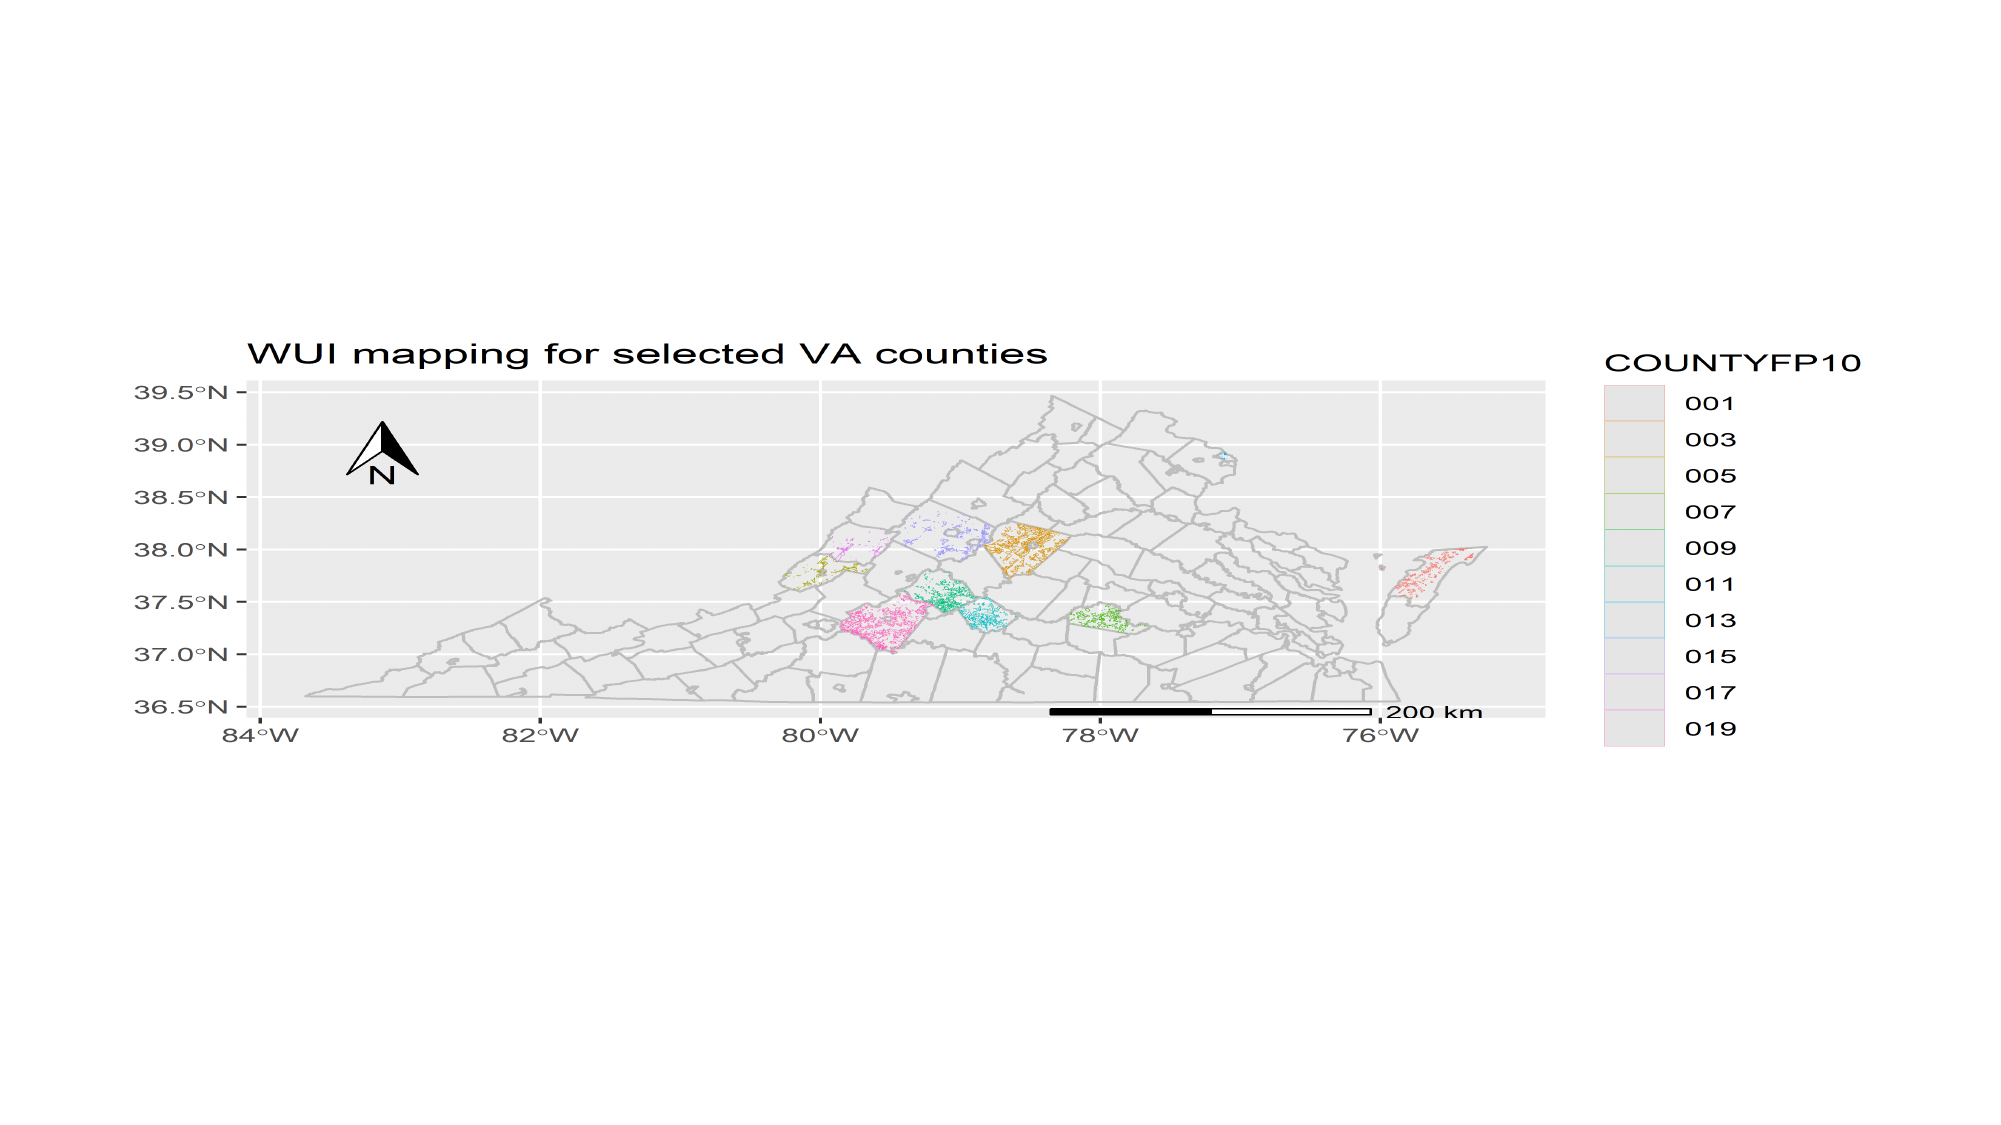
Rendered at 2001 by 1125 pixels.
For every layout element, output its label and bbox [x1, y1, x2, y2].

picture [114, 168, 1901, 921]
